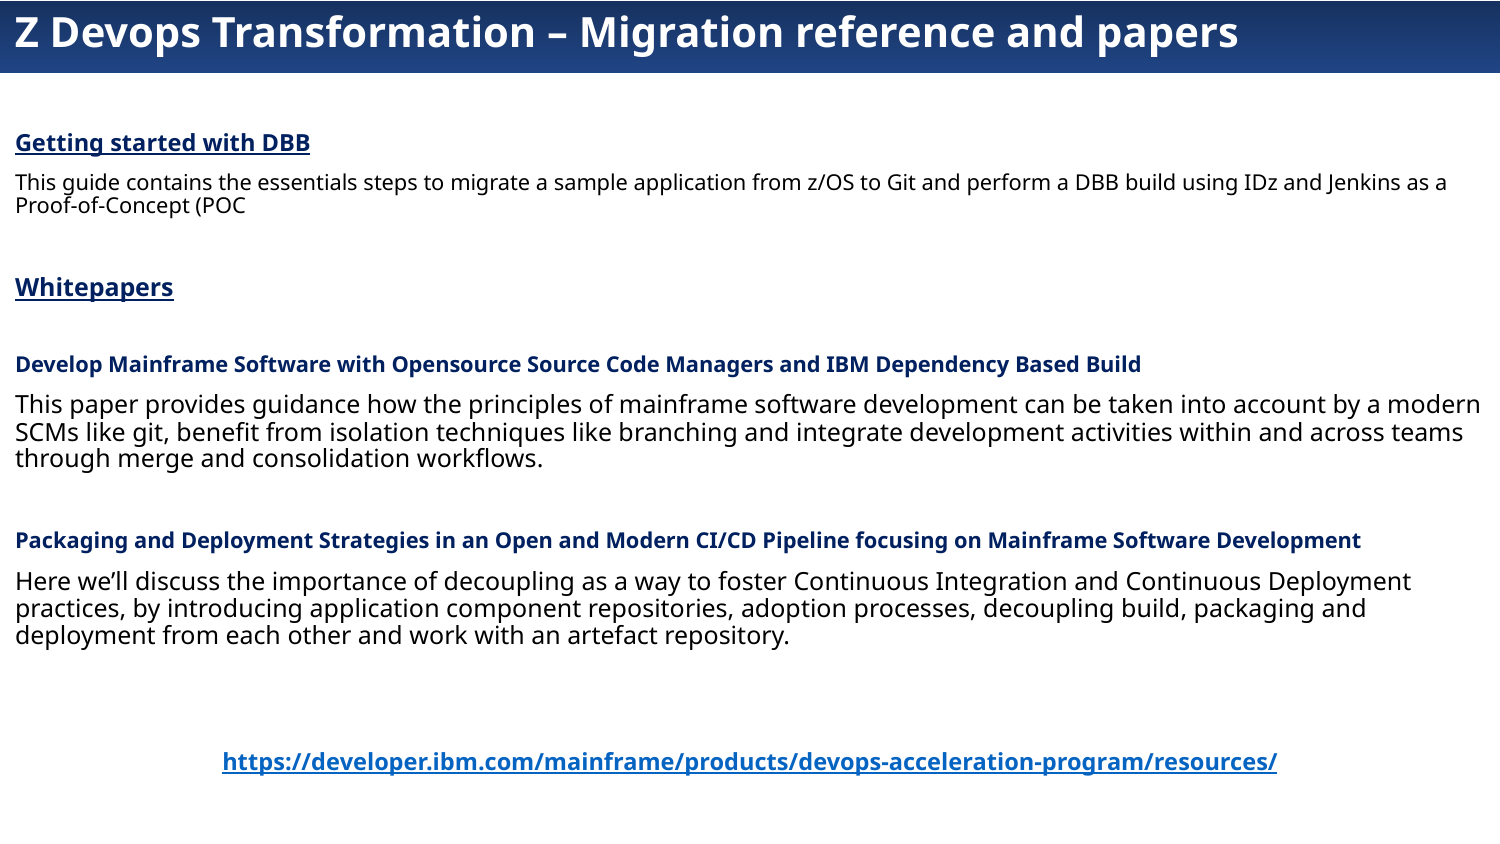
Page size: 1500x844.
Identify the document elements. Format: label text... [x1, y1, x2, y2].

title [1325, 1, 1500, 73]
list Getting started with DBB This guide contains the essentials steps to migrate a sample application from z/OS to Git and perform a DBB build using IDz and Jenkins as a Proof-of-Concept (POC Whitepapers Develop Mainframe Software with Opensource Source Code Managers and IBM Dependency Based Build This paper provides guidance how the principles of mainframe software development can be taken into account by a modern SCMs like git, benefit from isolation techniques like branching and integrate development activities within and across teams through merge and consolidation workflows. Packaging and Deployment Strategies in an Open and Modern CI/CD Pipeline focusing on Mainframe Software Development Here we’ll discuss the importance of decoupling as a way to foster Continuous Integration and Continuous Deployment practices, by introducing application component repositories, adoption processes, decoupling build, packaging and deployment from each other and work with an artefact repository. https://developer.ibm.com/mainframe/products/devops-acceleration-program/resources/ [0, 123, 1500, 844]
text_box Z Devops Transformation – Migration reference and papers [0, 0, 1325, 97]
